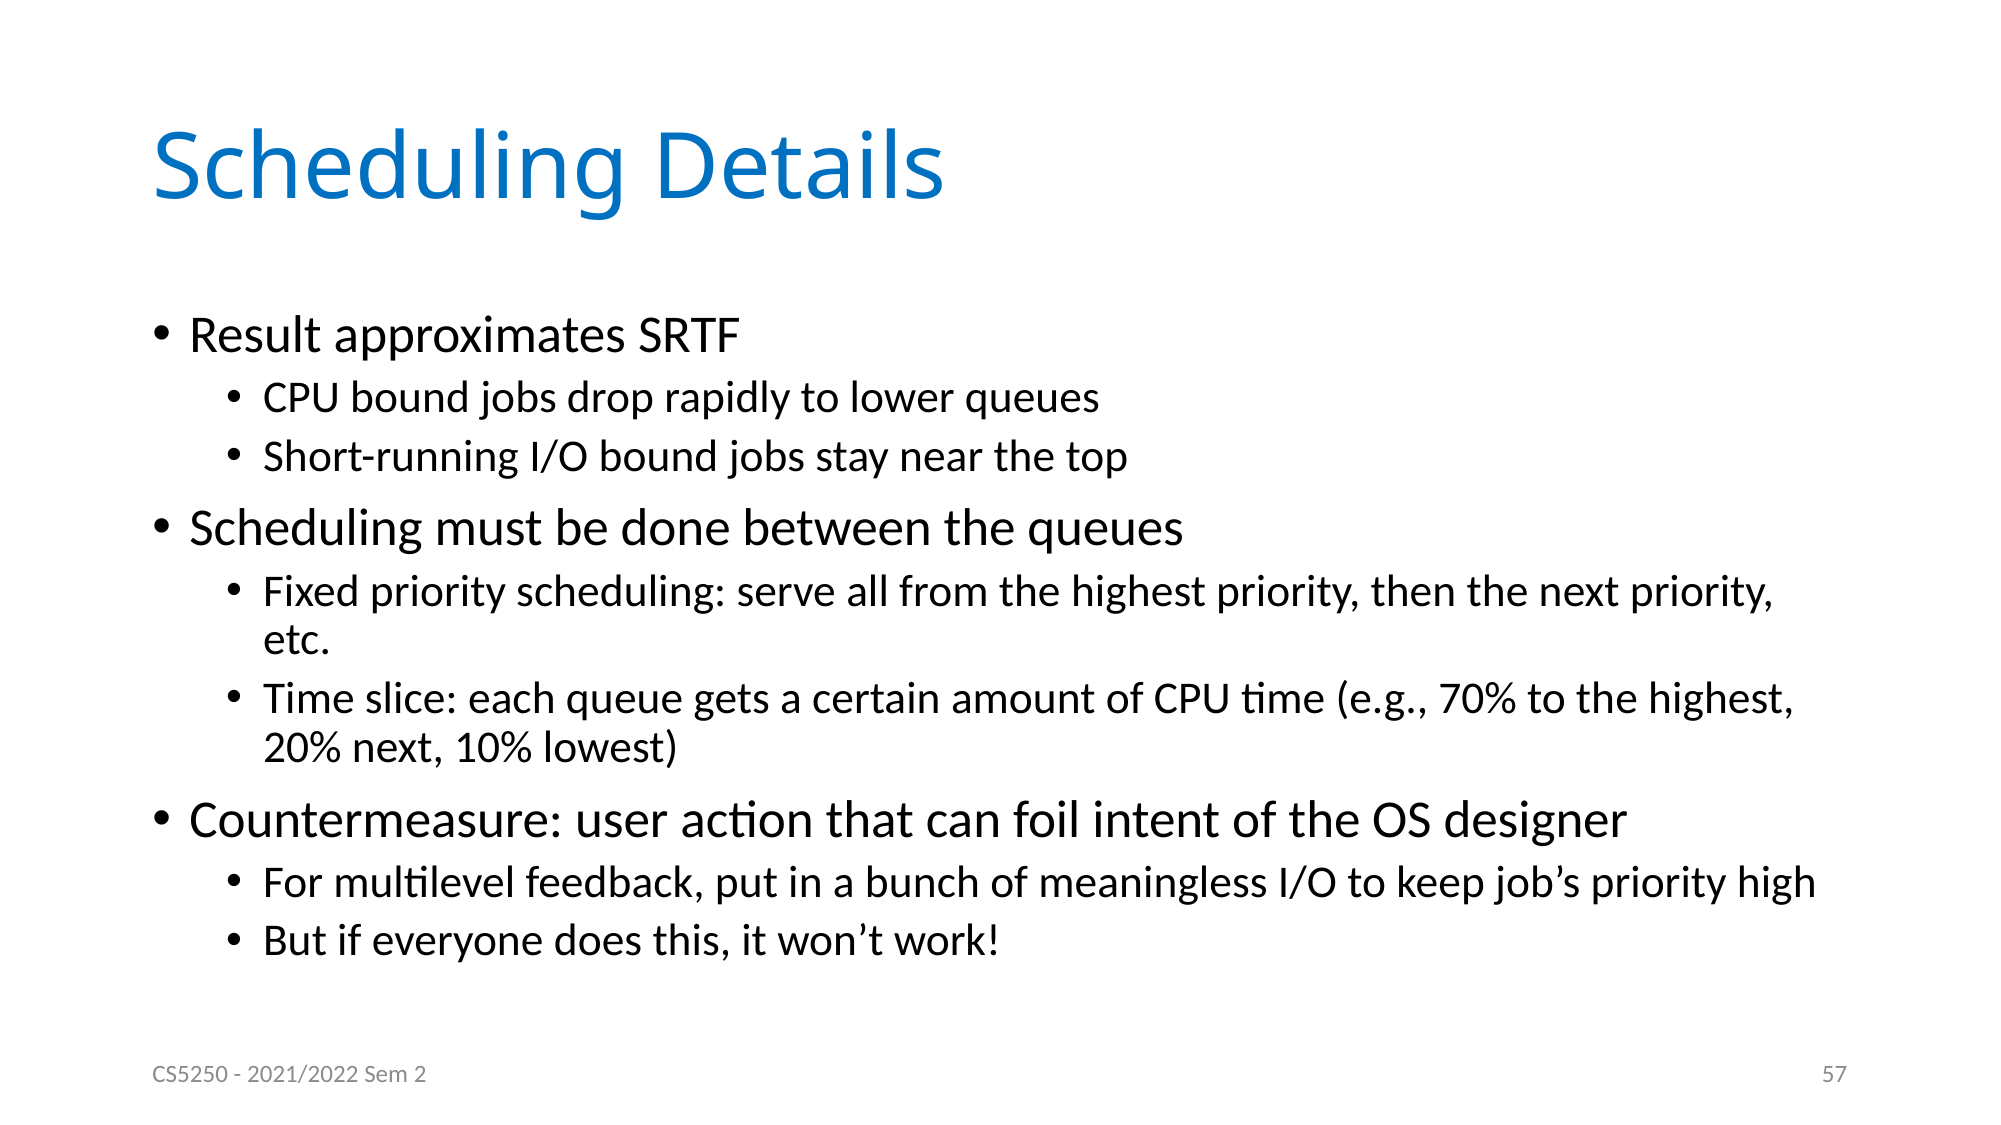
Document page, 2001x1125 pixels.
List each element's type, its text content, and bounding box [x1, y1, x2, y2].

slide_number CS5250 - 2021/2022 Sem 2 [137, 1042, 588, 1103]
list Result approximates SRTF CPU bound jobs drop rapidly to lower queues Short-running I/O bound jobs stay near the top Scheduling must be done between the queues Fixed priority scheduling: serve all from the highest priority, then the next priority, etc. Time slice: each queue gets a certain amount of CPU time (e.g., 70% to the highest, 20% next, 10% lowest) Countermeasure: user action that can foil intent of the OS designer For multilevel feedback, put in a bunch of meaningless I/O to keep job’s priority high But if everyone does this, it won’t work! [137, 299, 1863, 1014]
title Scheduling Details [137, 59, 1863, 278]
slide_number 57 [1412, 1042, 1863, 1103]
